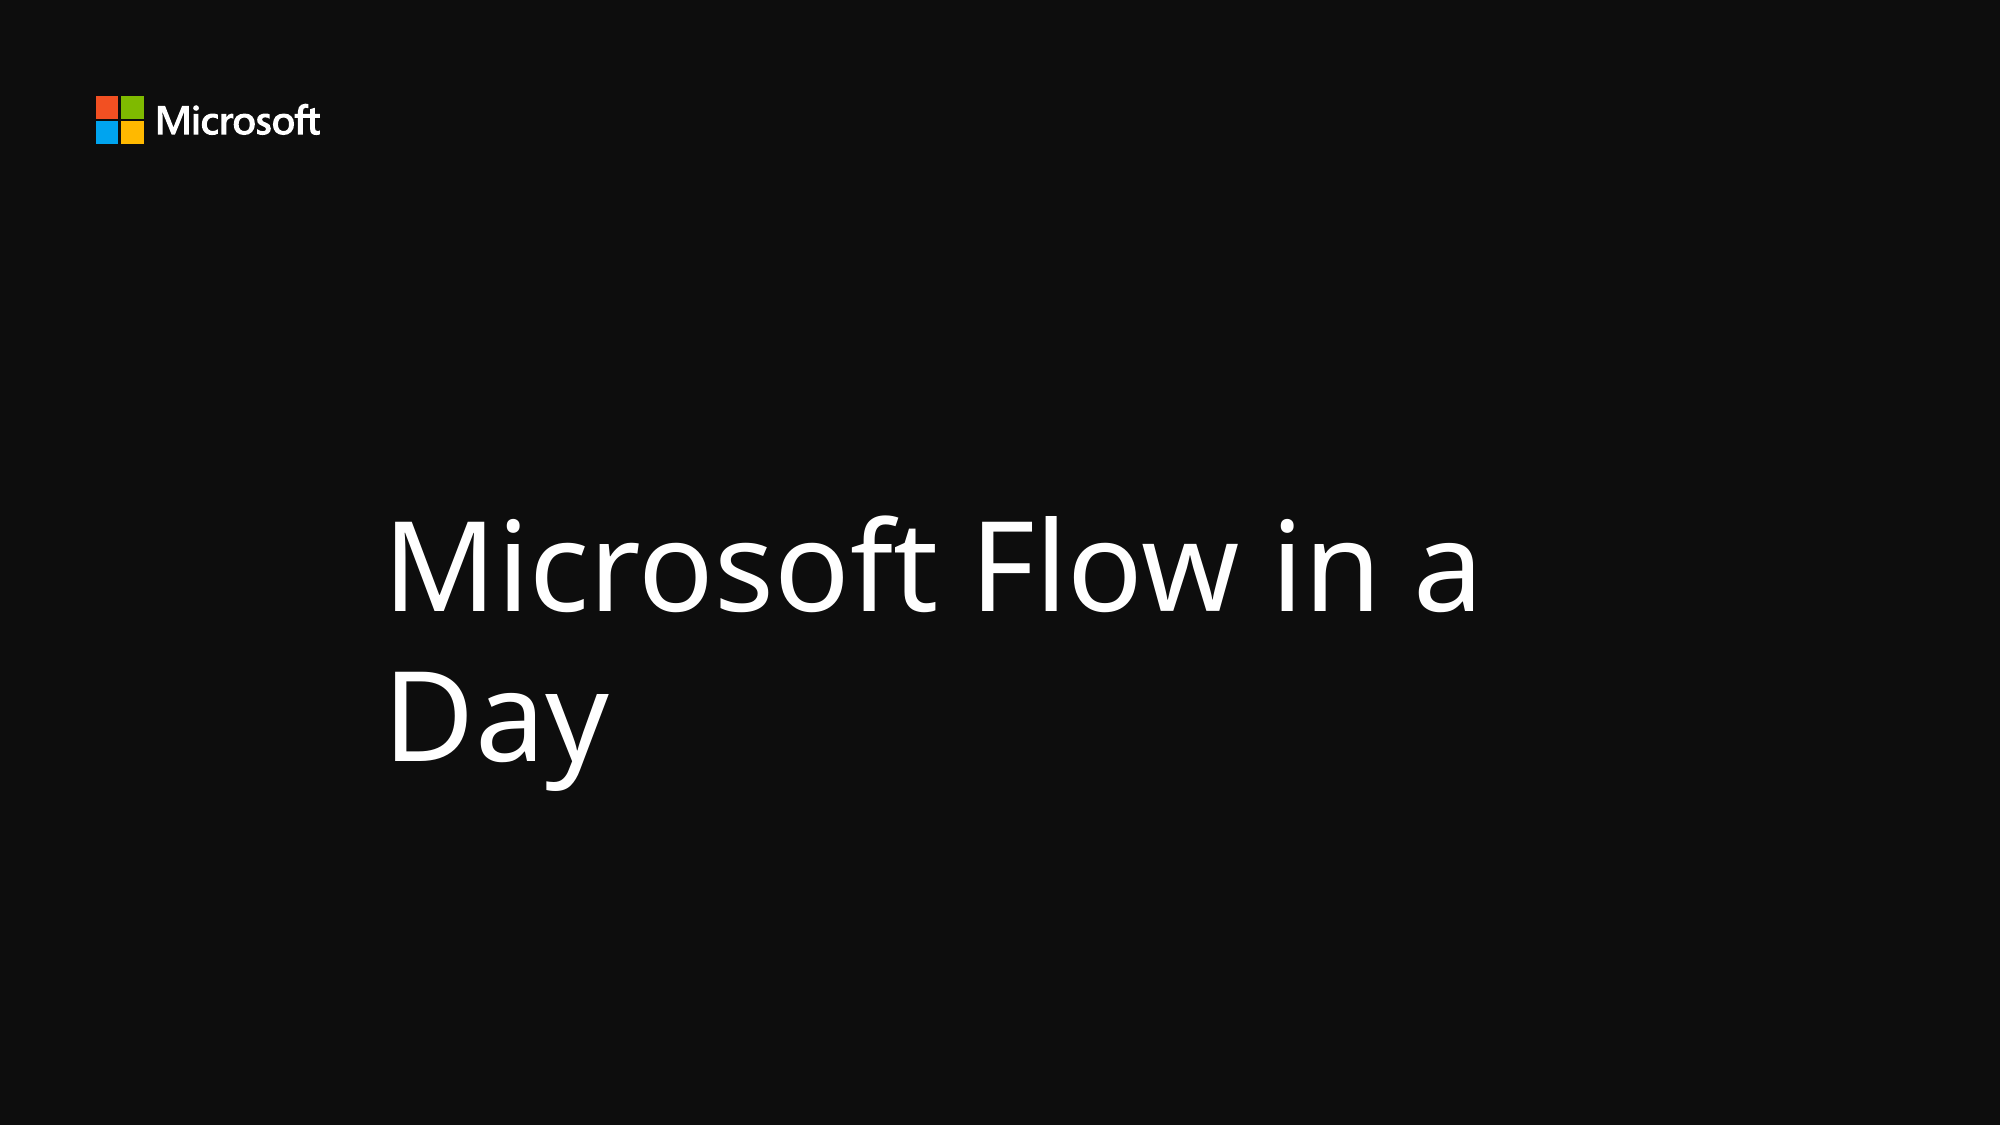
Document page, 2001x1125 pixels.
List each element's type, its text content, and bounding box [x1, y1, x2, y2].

text_box Microsoft Flow in a Day [383, 486, 1724, 787]
